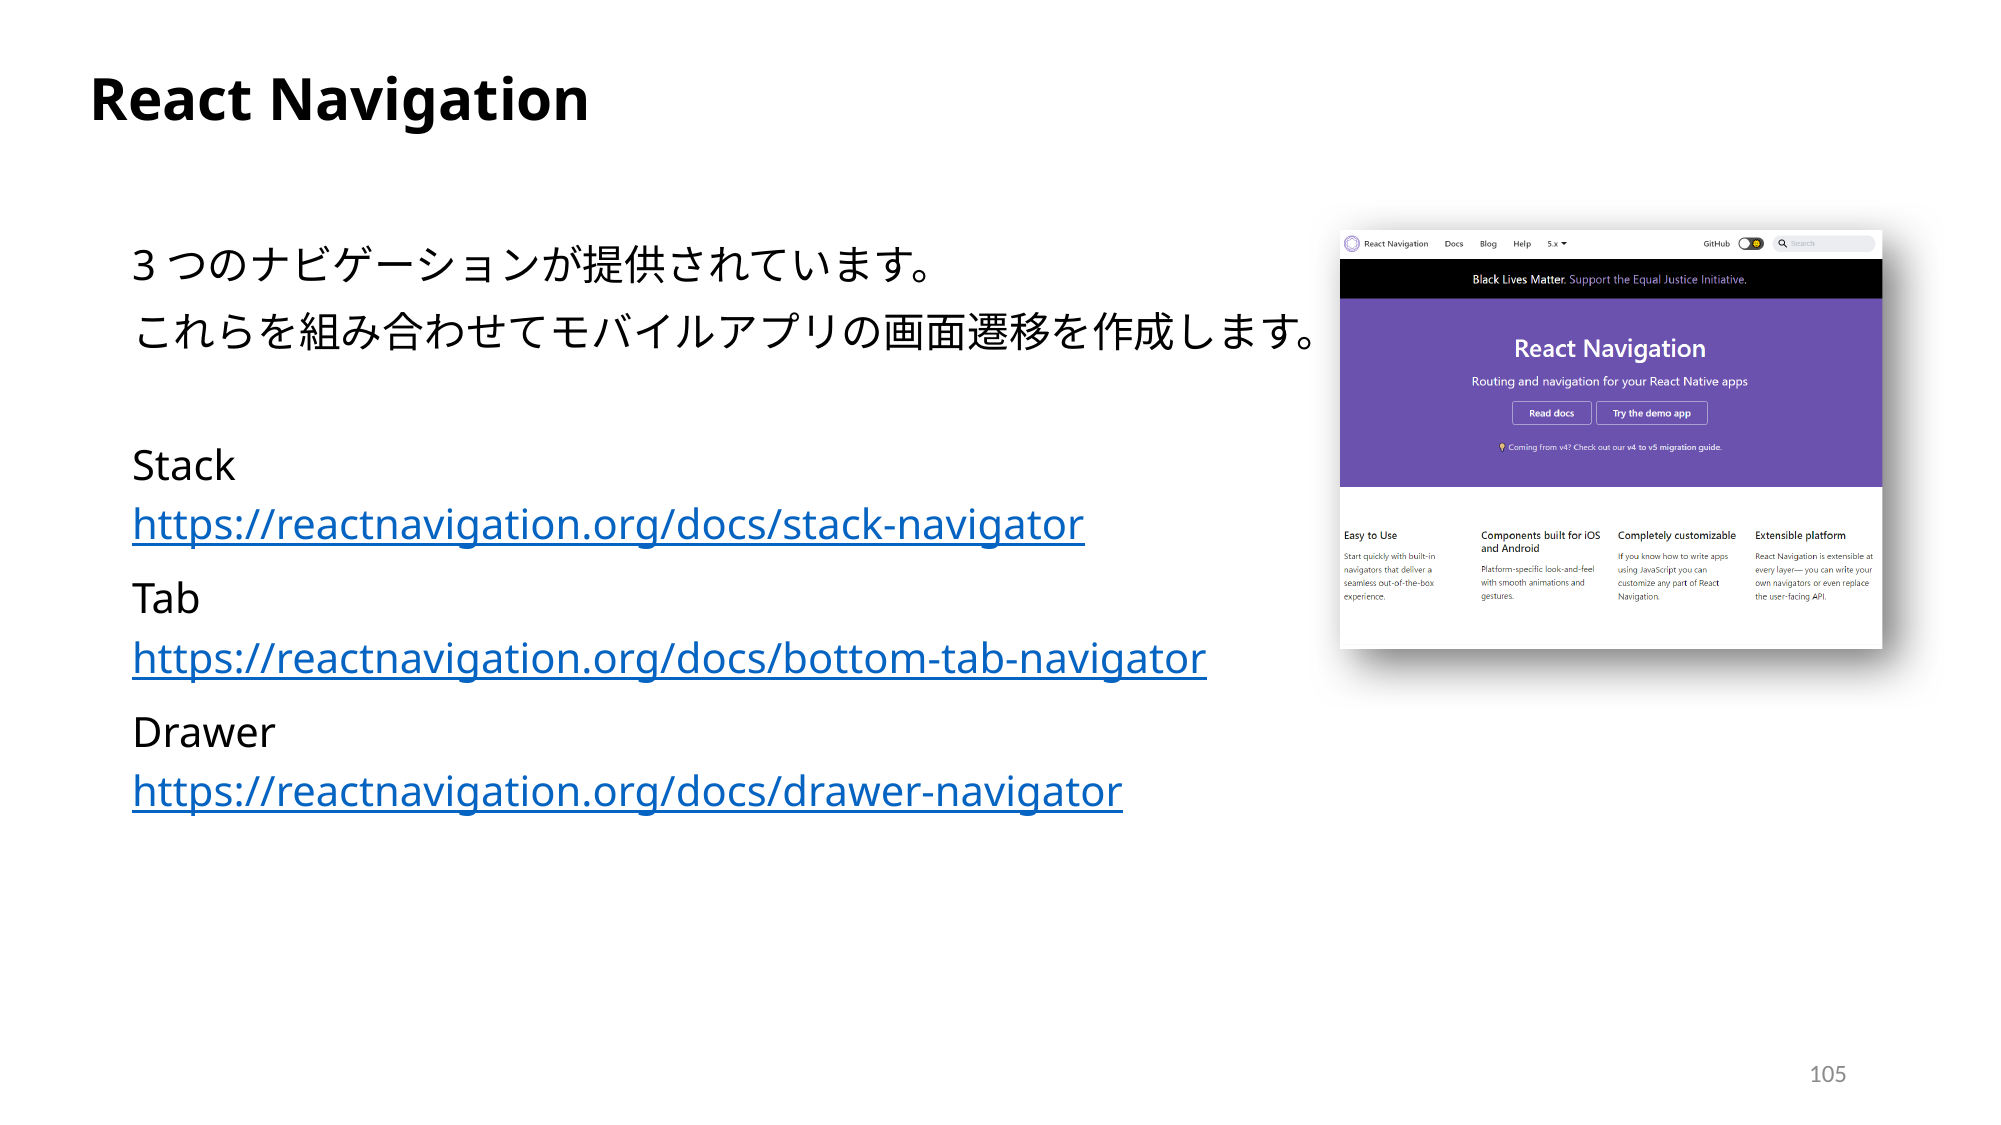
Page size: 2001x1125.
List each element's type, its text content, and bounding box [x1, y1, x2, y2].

text_box 3つのナビゲーションが提供されています。 これらを組み合わせてモバイルアプリの画面遷移を作成します。 Stack https://reactnavigation.org/docs/stack-navigator Tab https://reactnavigation.org/docs/bottom-tab-navigator Drawer https://reactnavigation.org/docs/drawer-navigator [117, 214, 1904, 897]
slide_number 105 [1412, 1042, 1863, 1103]
text_box React Navigation [74, 54, 1454, 140]
picture [1339, 230, 1883, 649]
